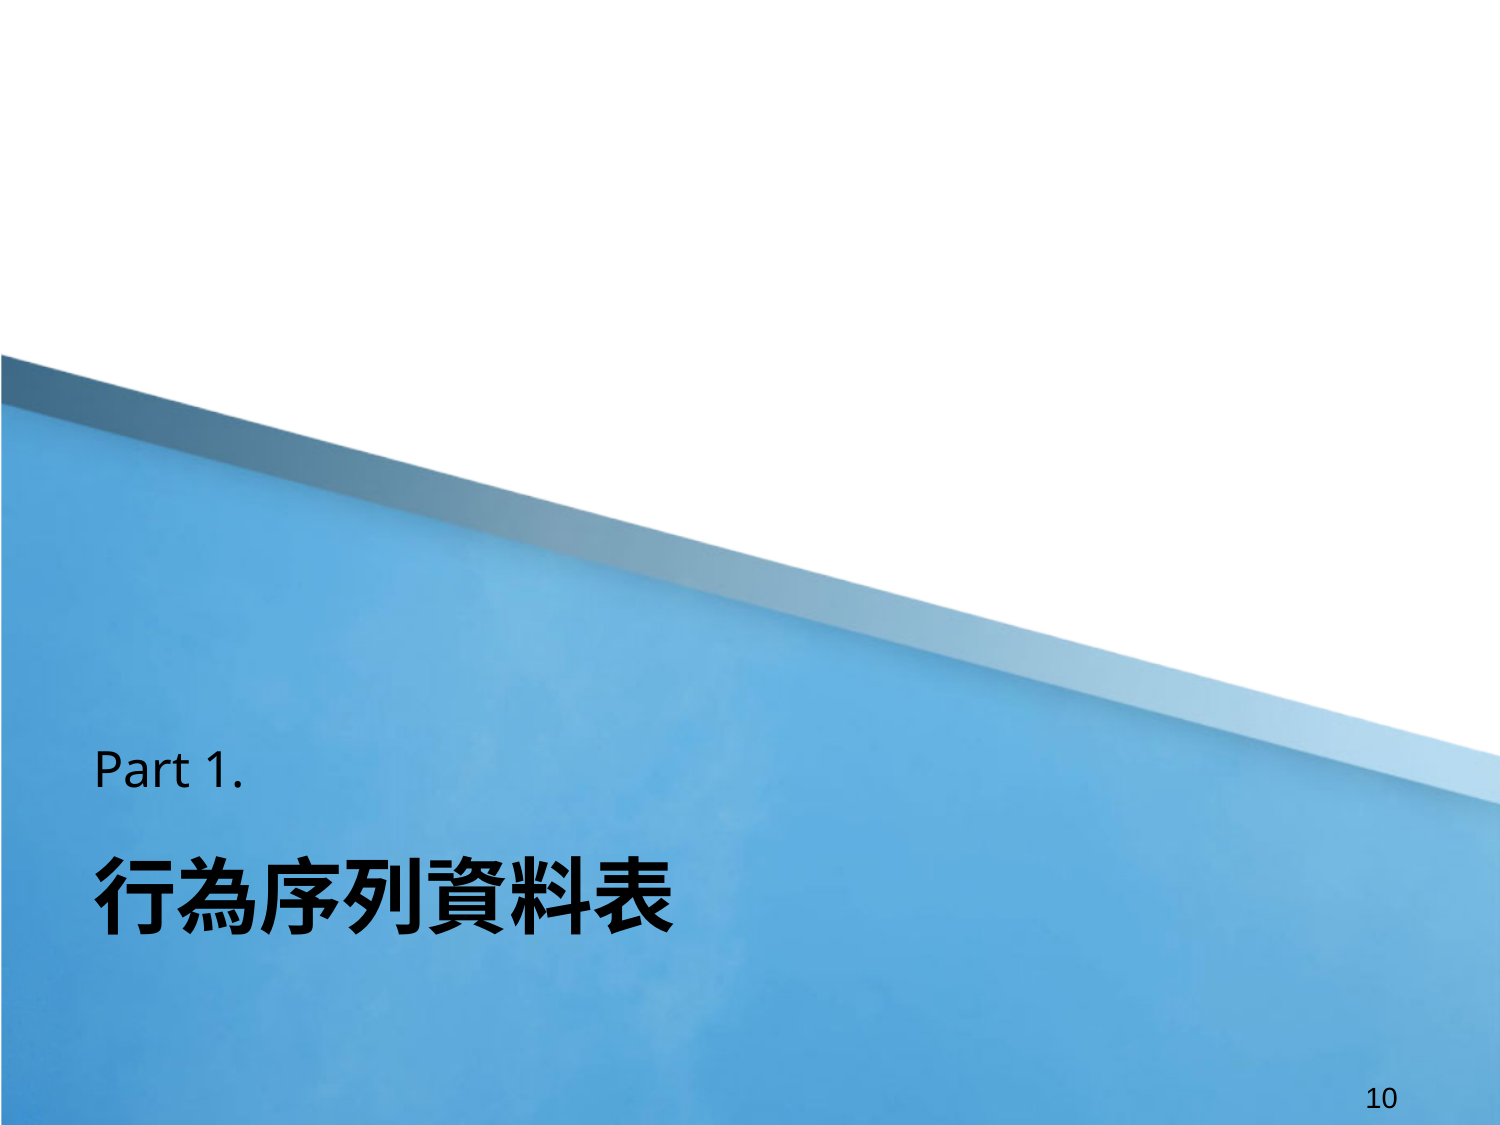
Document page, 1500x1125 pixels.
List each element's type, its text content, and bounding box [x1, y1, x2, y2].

slide_number ‹#› [1350, 1074, 1488, 1118]
subtitle Part 1. [78, 668, 907, 813]
title 行為序列資料表 [78, 829, 1422, 926]
picture [2, 82, 1500, 1125]
